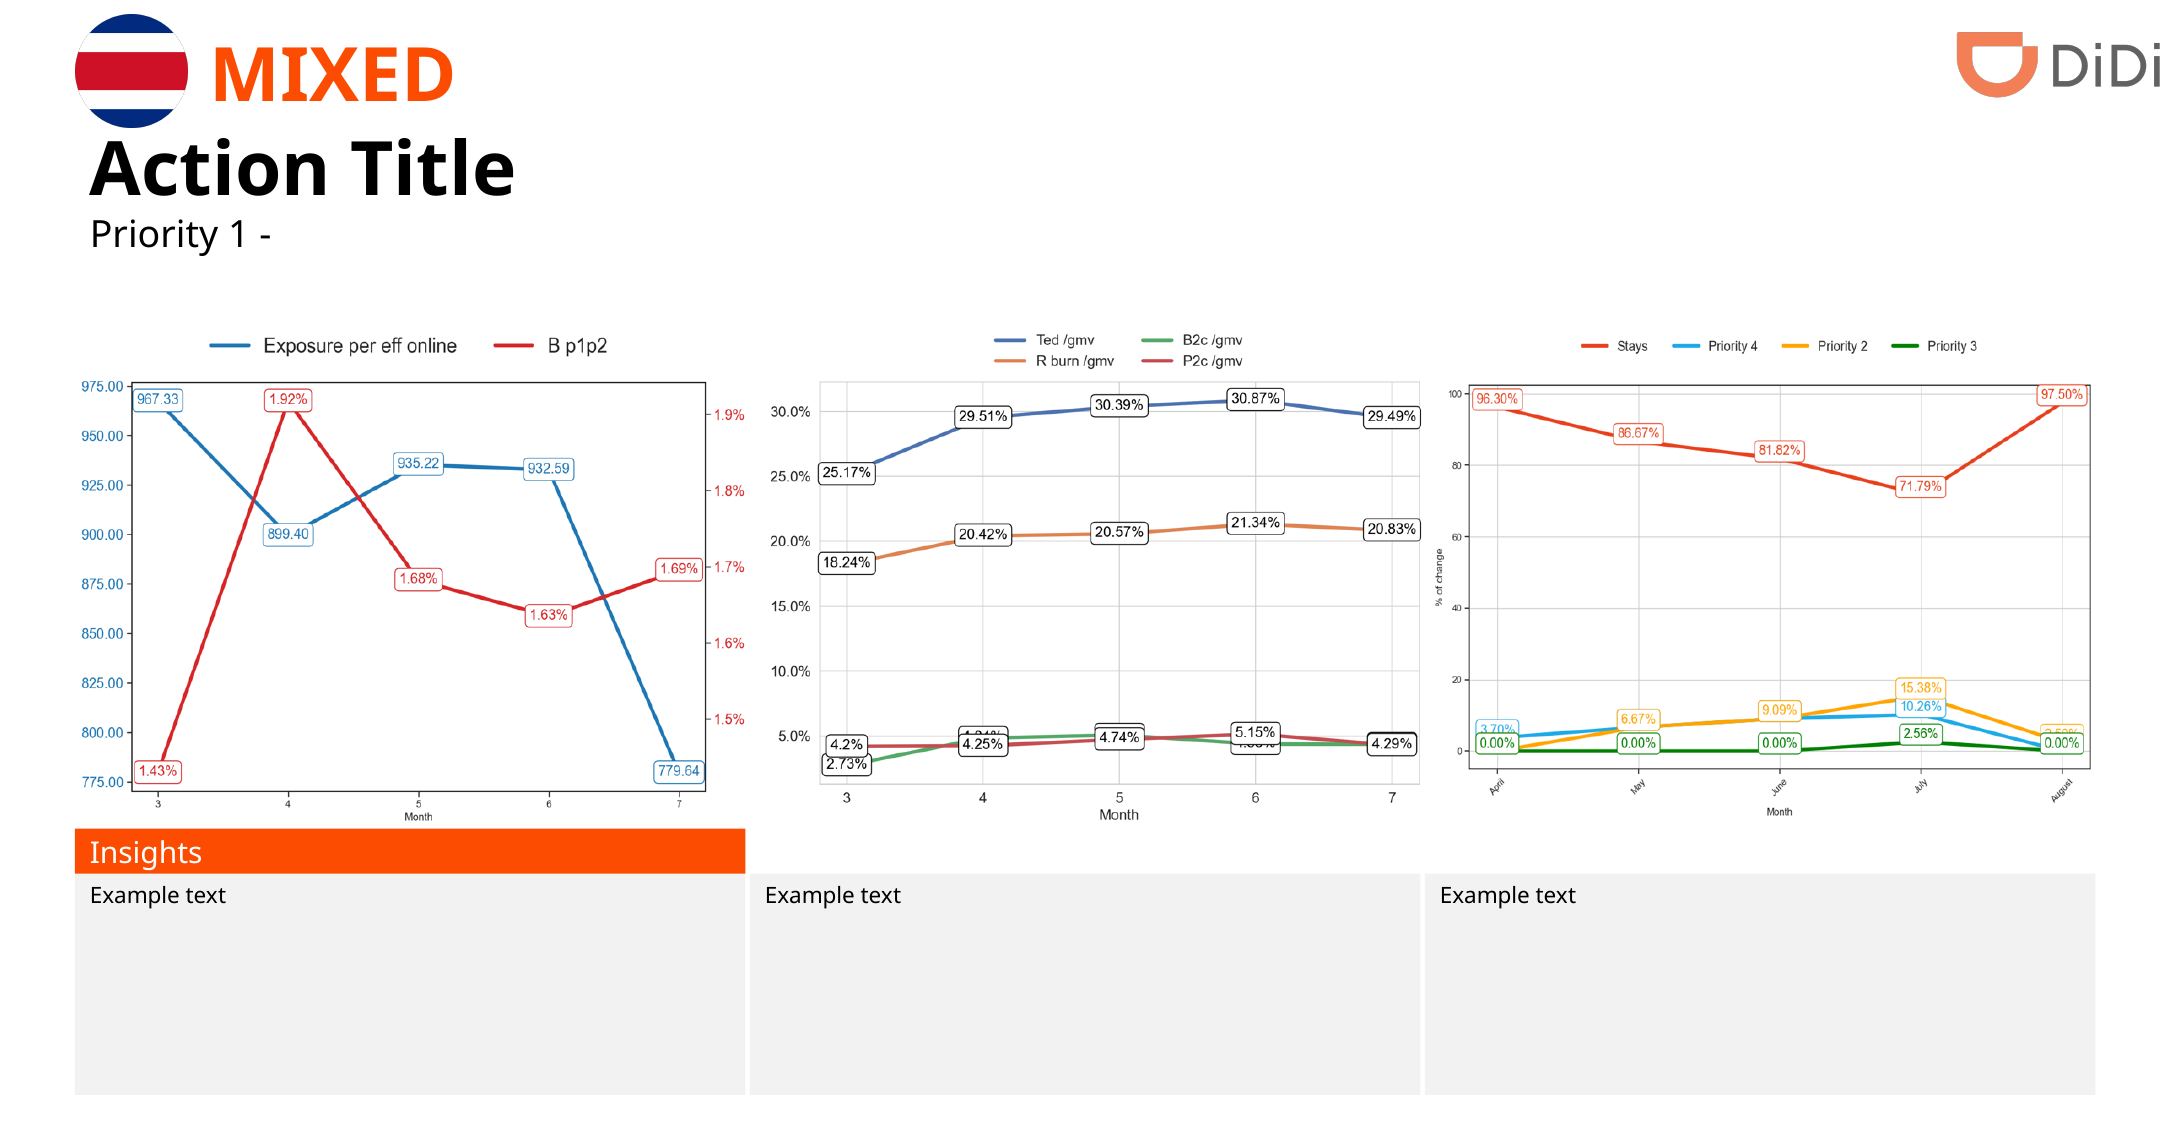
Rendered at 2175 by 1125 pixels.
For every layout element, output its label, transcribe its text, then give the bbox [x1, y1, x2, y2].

text_box Insights [74, 837, 746, 874]
text_box Example text [1424, 873, 2096, 1095]
picture [74, 14, 188, 128]
picture [1949, 1, 2175, 129]
text_box Example text [74, 874, 746, 1095]
text_box Priority 1 - [74, 202, 2175, 263]
text_box Action Title [74, 127, 2175, 202]
picture [74, 322, 2101, 829]
text_box Example text [749, 873, 1421, 1095]
text_box MIXED [194, 15, 1800, 127]
